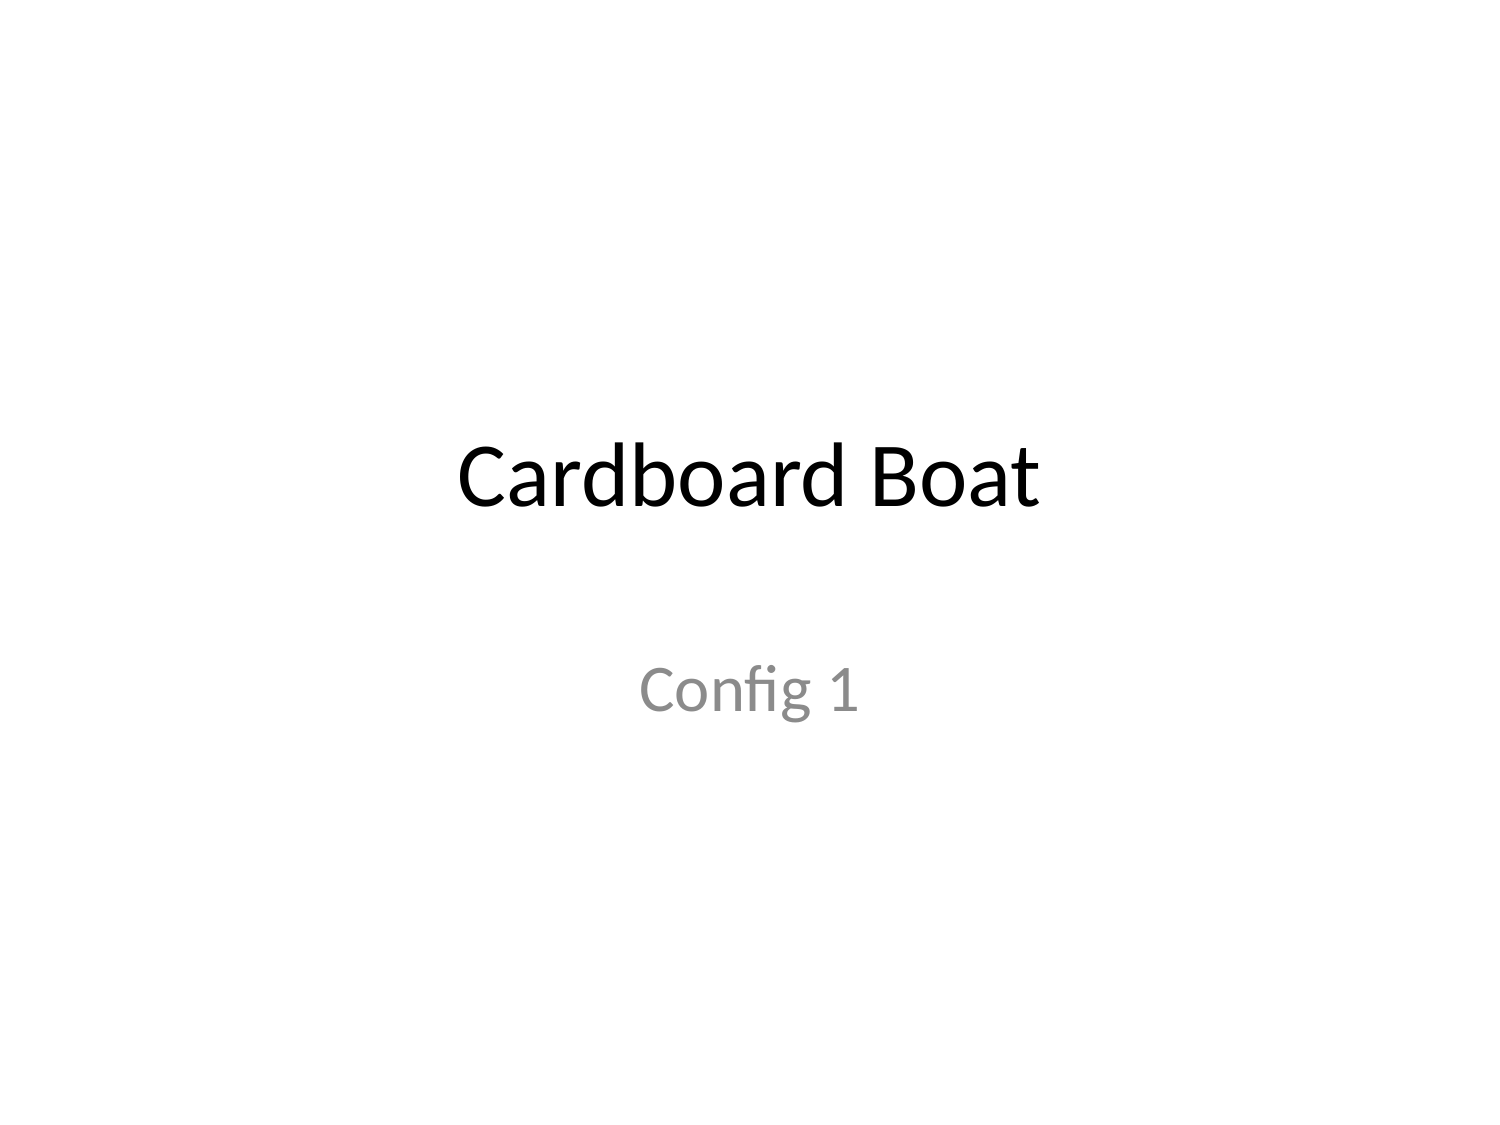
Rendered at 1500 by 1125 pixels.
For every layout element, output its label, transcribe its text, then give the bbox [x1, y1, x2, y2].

title Cardboard Boat [112, 349, 1388, 591]
subtitle Config 1 [225, 637, 1275, 925]
